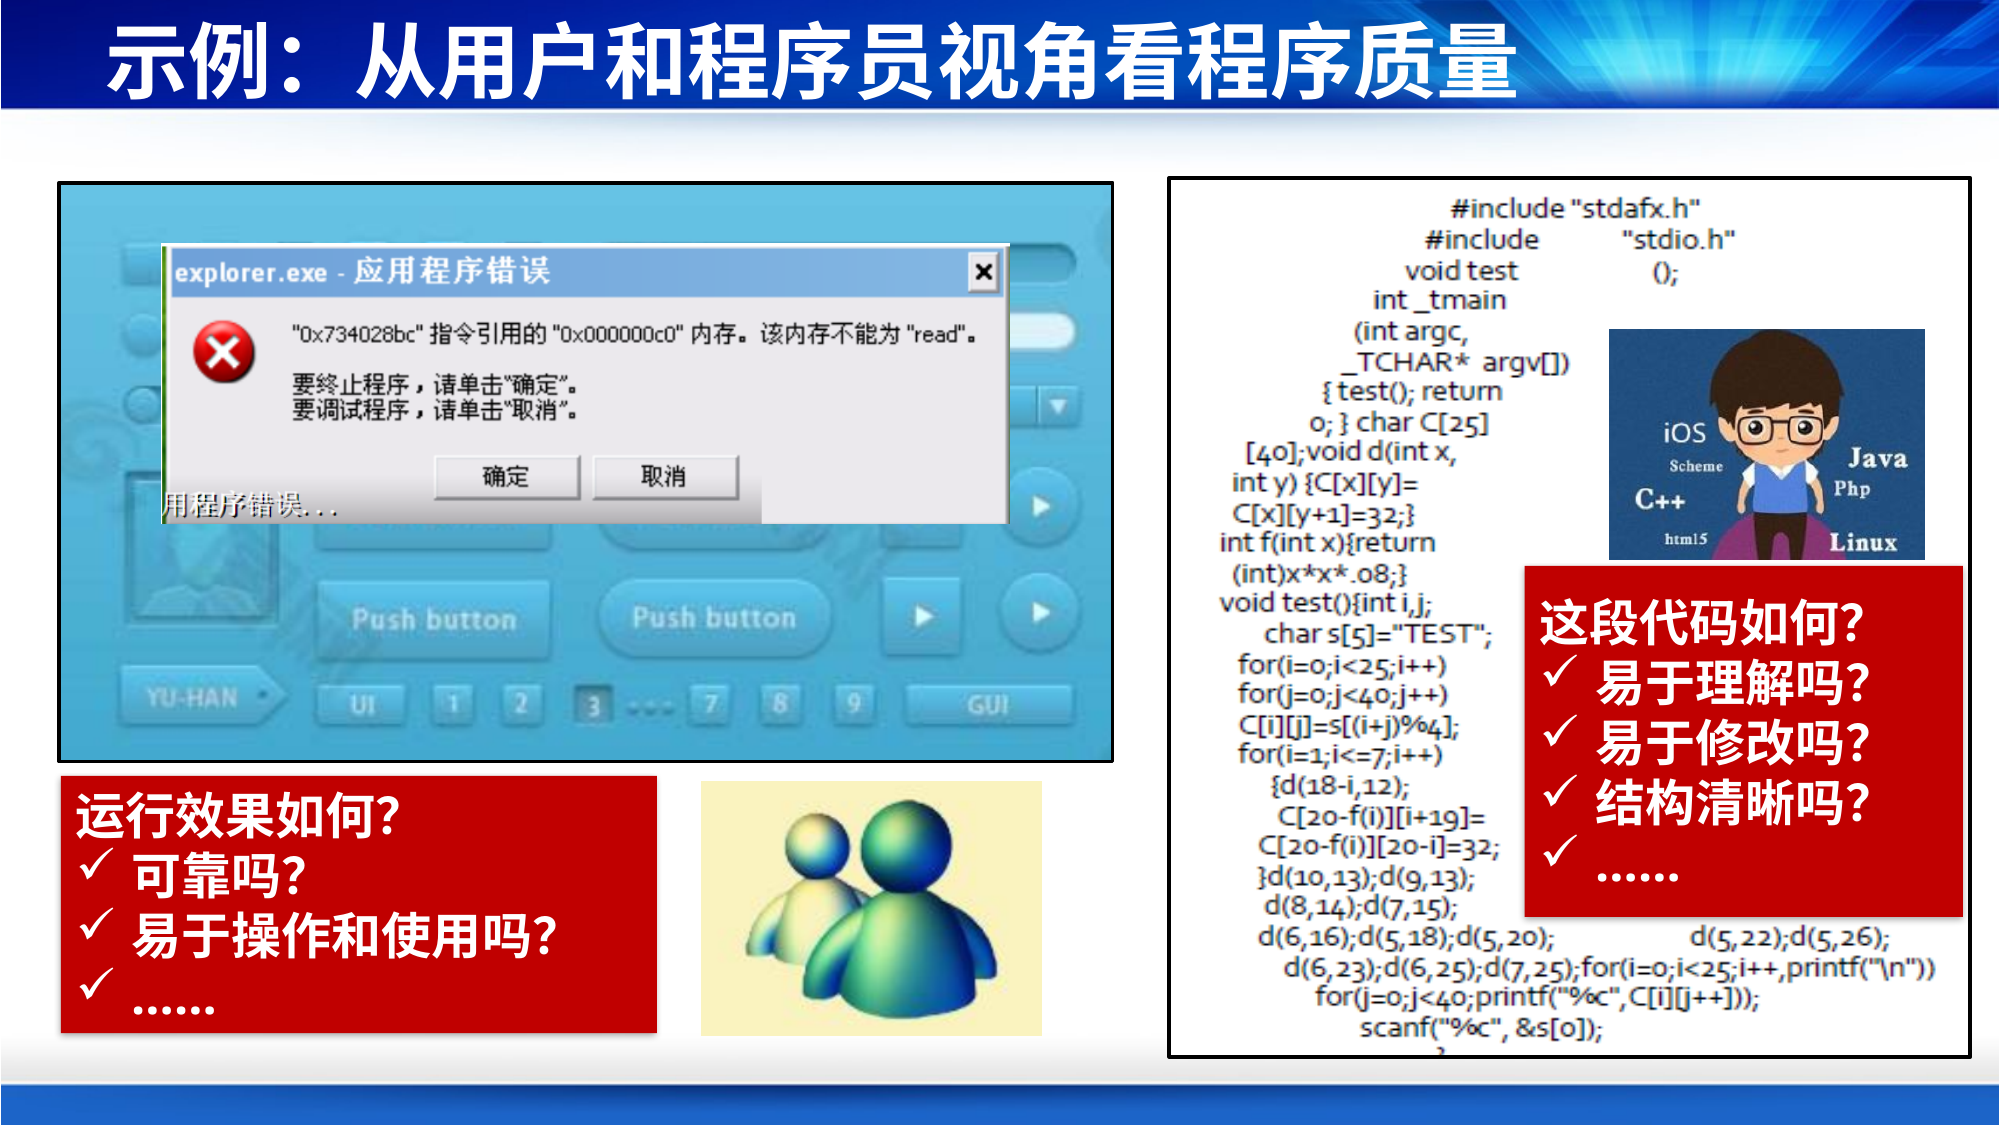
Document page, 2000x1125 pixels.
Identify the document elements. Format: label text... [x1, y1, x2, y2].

text_box 运行效果如何？ 可靠吗？ 易于操作和使用吗？ …… [60, 775, 658, 1034]
title 示例：从用户和程序员视角看程序质量 [90, 1, 1880, 118]
picture [1, 0, 1999, 1125]
